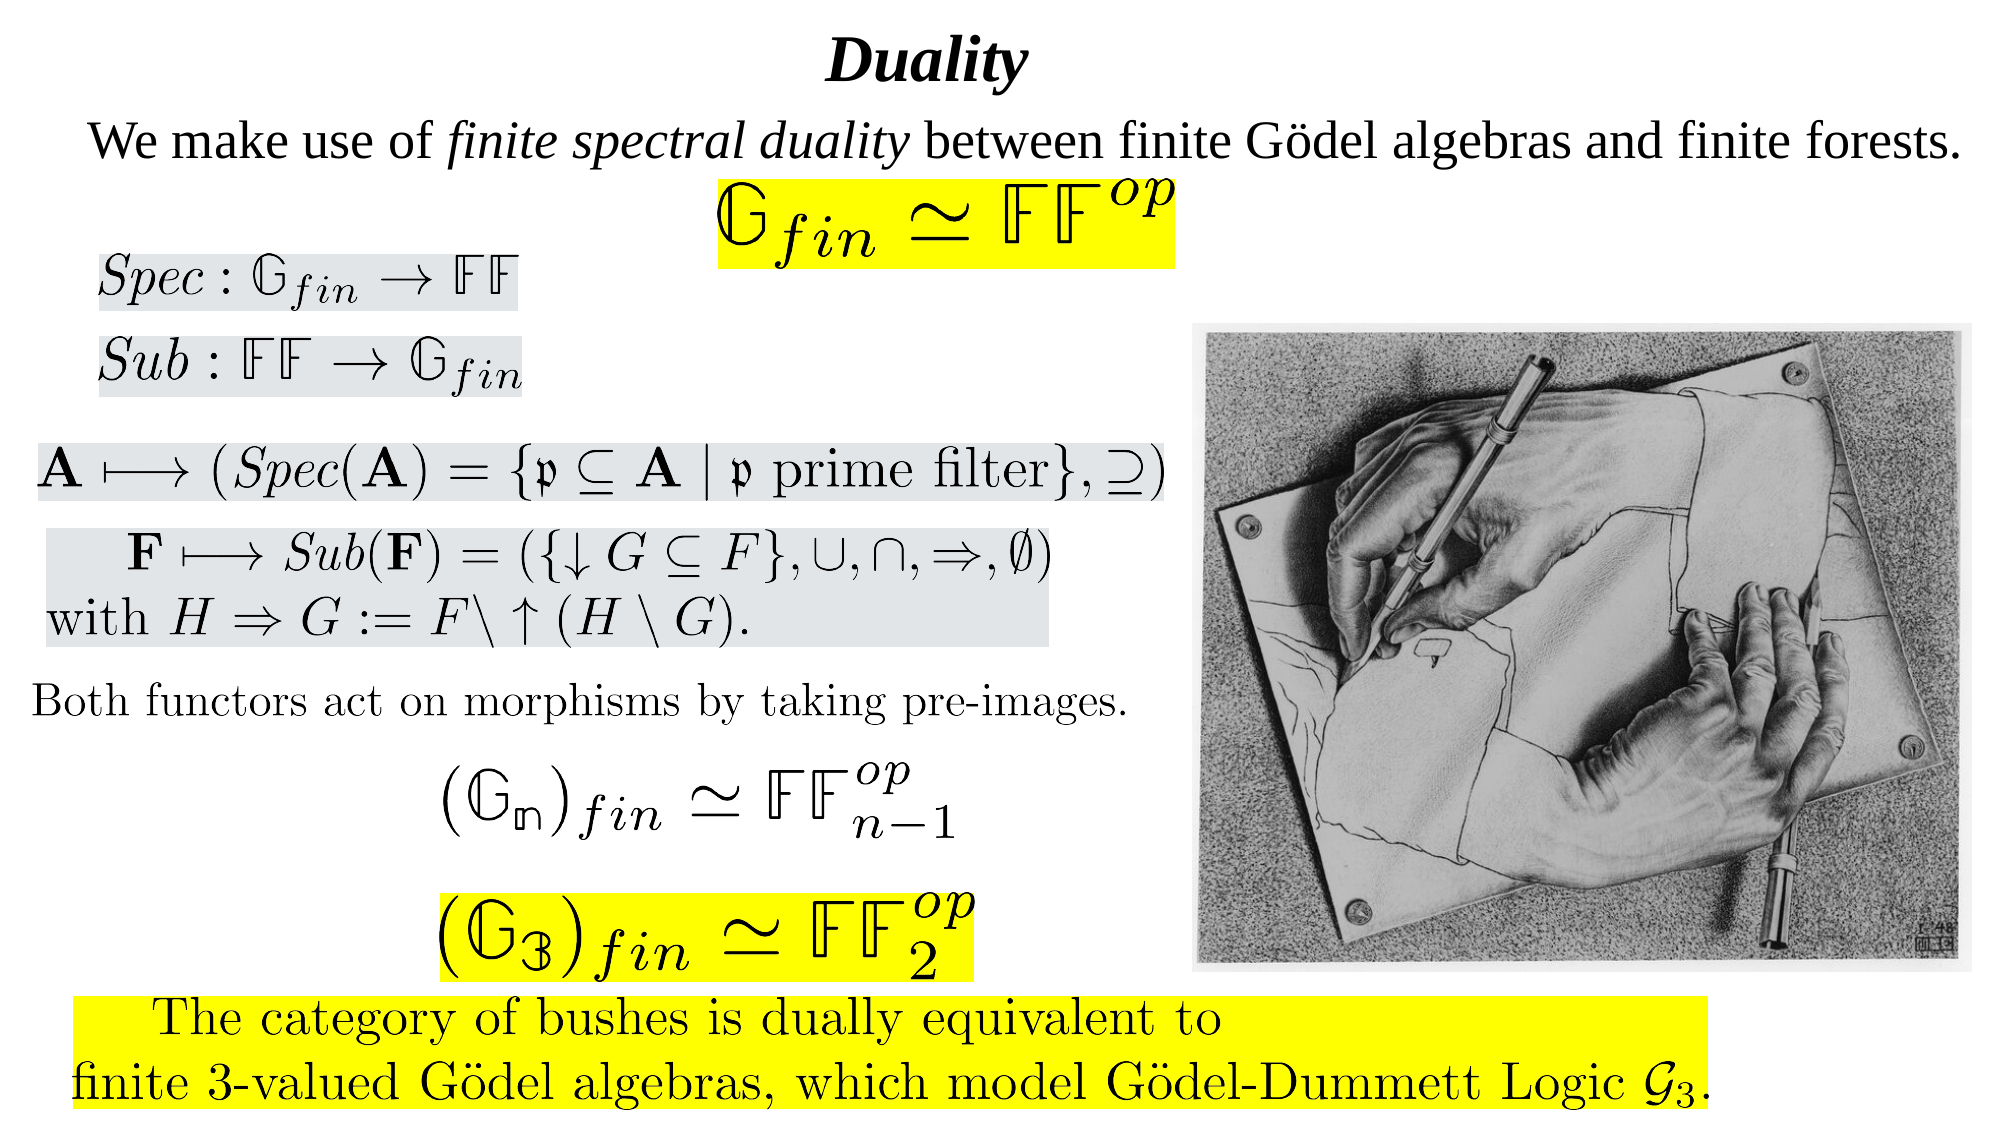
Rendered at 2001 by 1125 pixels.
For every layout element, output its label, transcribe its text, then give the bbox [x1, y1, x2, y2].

picture [46, 528, 1050, 648]
text_box We make use of finite spectral duality between finite Gödel algebras and finite forests. [72, 97, 2000, 177]
picture [37, 443, 1165, 501]
picture [98, 253, 519, 312]
text_box Duality [810, 0, 2000, 97]
picture [717, 178, 1175, 269]
picture [439, 892, 975, 982]
picture [98, 336, 522, 397]
picture [1192, 323, 1972, 972]
picture [32, 682, 1125, 725]
picture [72, 996, 1709, 1110]
picture [443, 762, 954, 840]
